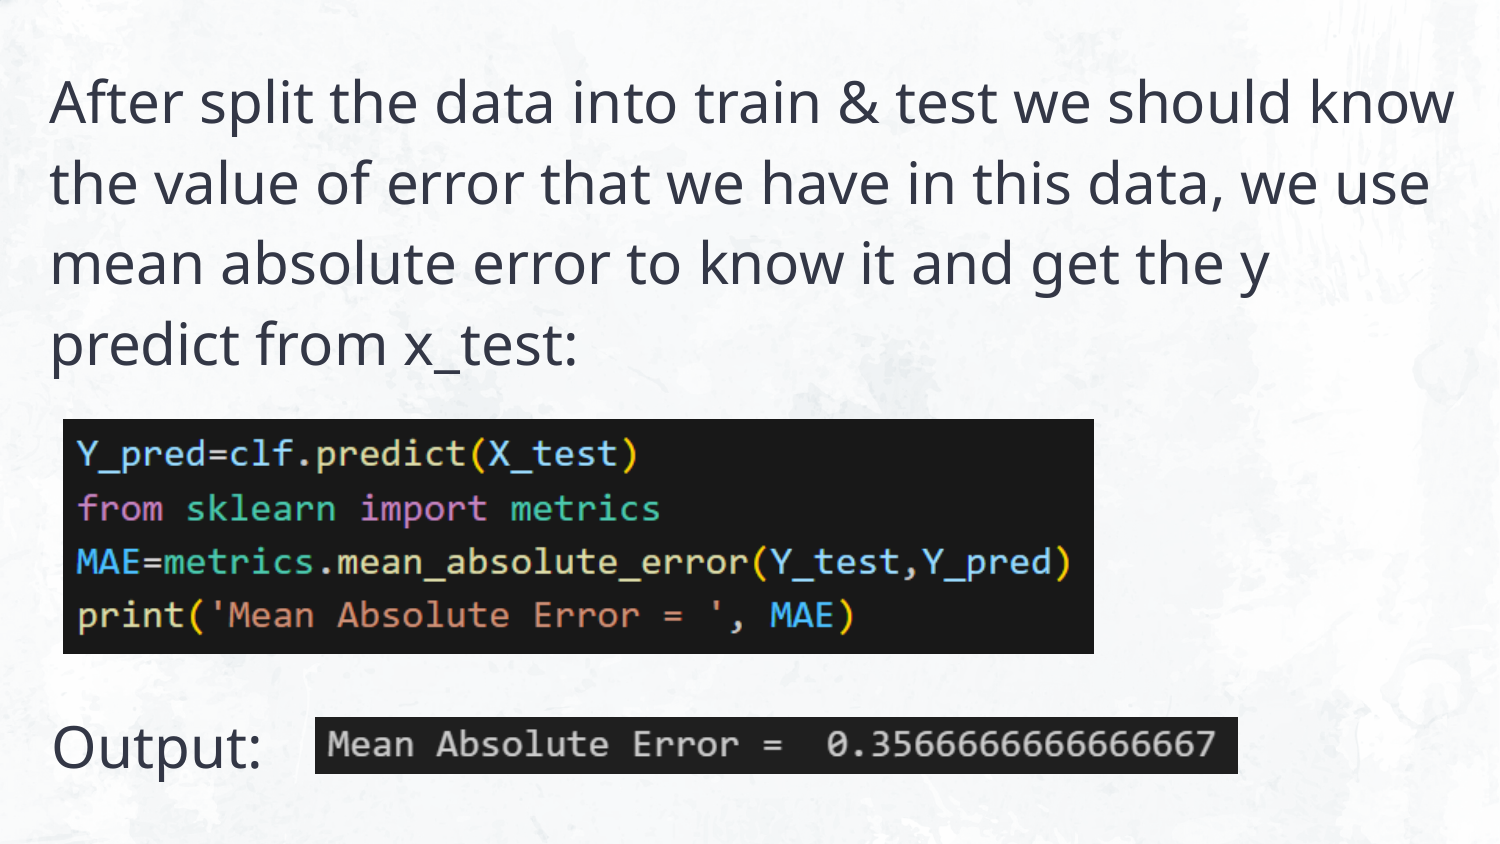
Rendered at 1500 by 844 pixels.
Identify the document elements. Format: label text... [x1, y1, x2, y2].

picture [0, 0, 1500, 844]
text_box Output: [37, 702, 278, 788]
title After split the data into train & test we should know the value of error that we have in this data, we use mean absolute error to know it and get the y predict from x_test: [34, 0, 1479, 434]
